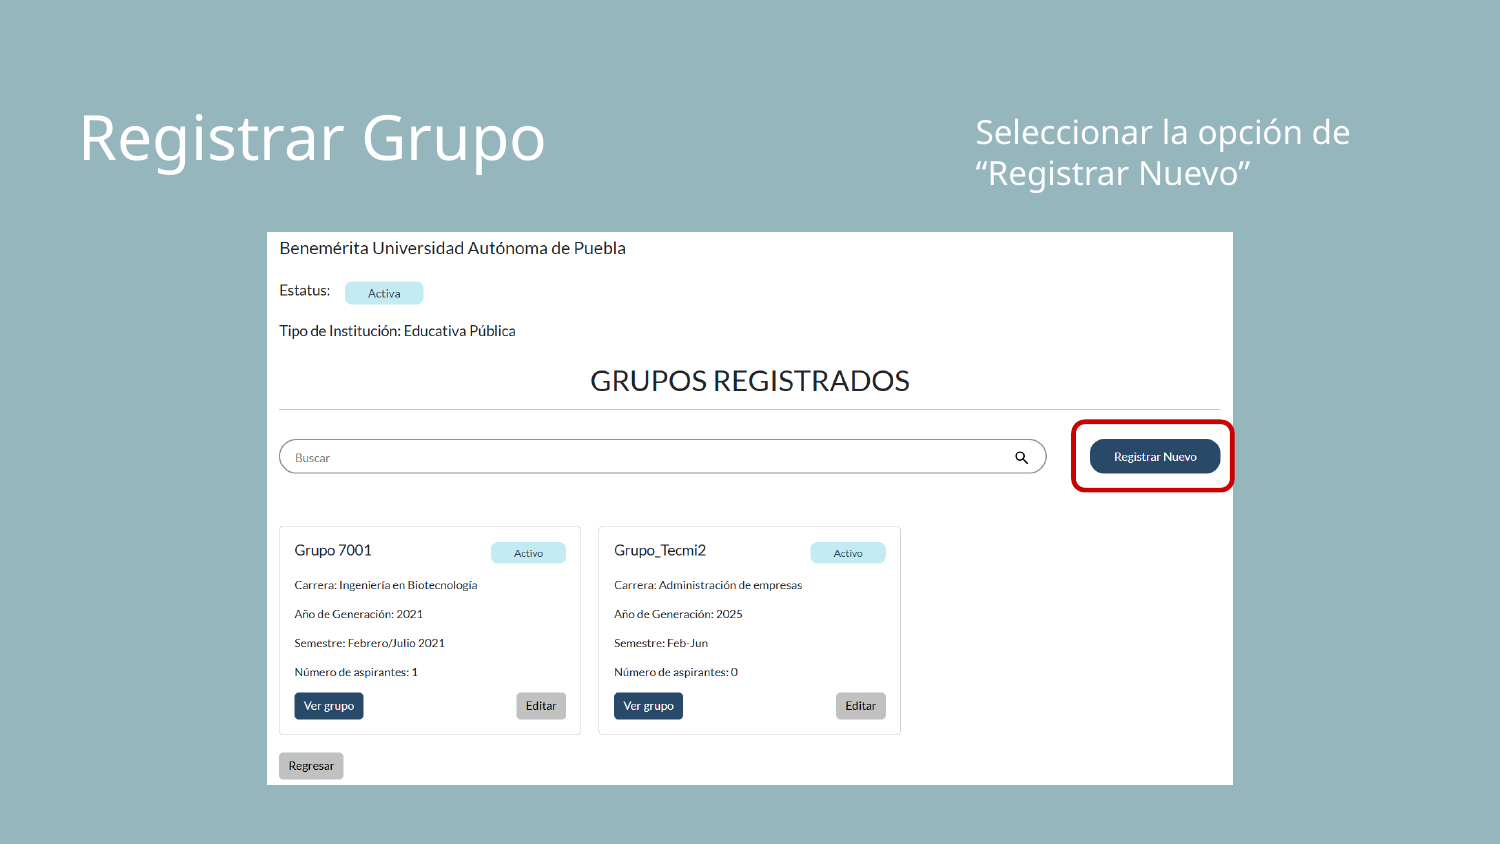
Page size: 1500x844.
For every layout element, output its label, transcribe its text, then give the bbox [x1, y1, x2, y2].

picture [267, 231, 1233, 786]
text_box Seleccionar la opción de “Registrar Nuevo” [960, 96, 1437, 188]
title Registrar Grupo [63, 75, 1437, 188]
